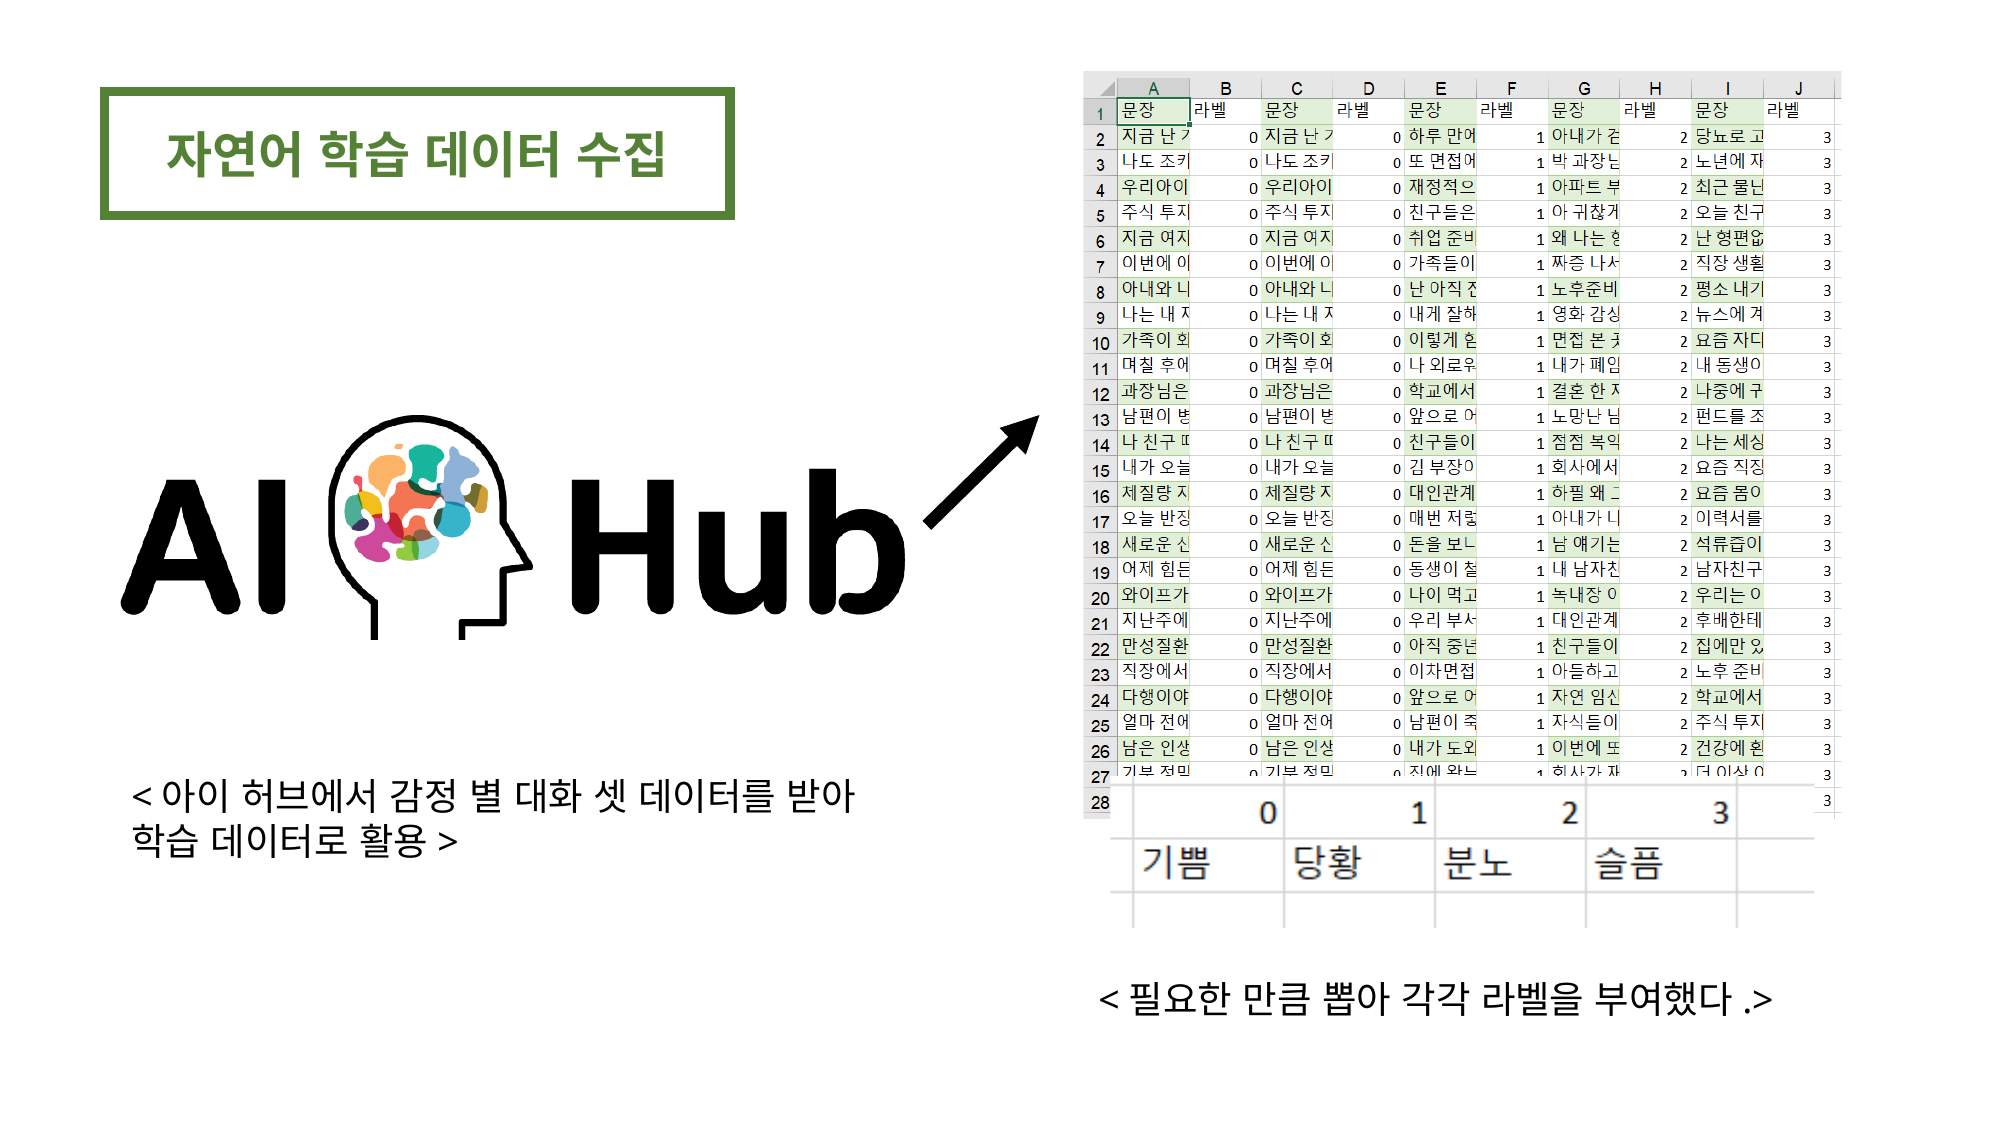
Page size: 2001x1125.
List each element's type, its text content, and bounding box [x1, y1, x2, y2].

text_box 자연어 학습 데이터 수집 [104, 91, 731, 216]
text_box <필요한 만큼 뽑아 각각 라벨을 부여했다.> [1083, 968, 1880, 1028]
text_box <아이 허브에서 감정 별 대화 셋 데이터를 받아 학습 데이터로 활용> [116, 765, 954, 871]
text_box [926, 414, 1040, 526]
picture [119, 414, 905, 640]
picture [1083, 71, 1842, 928]
